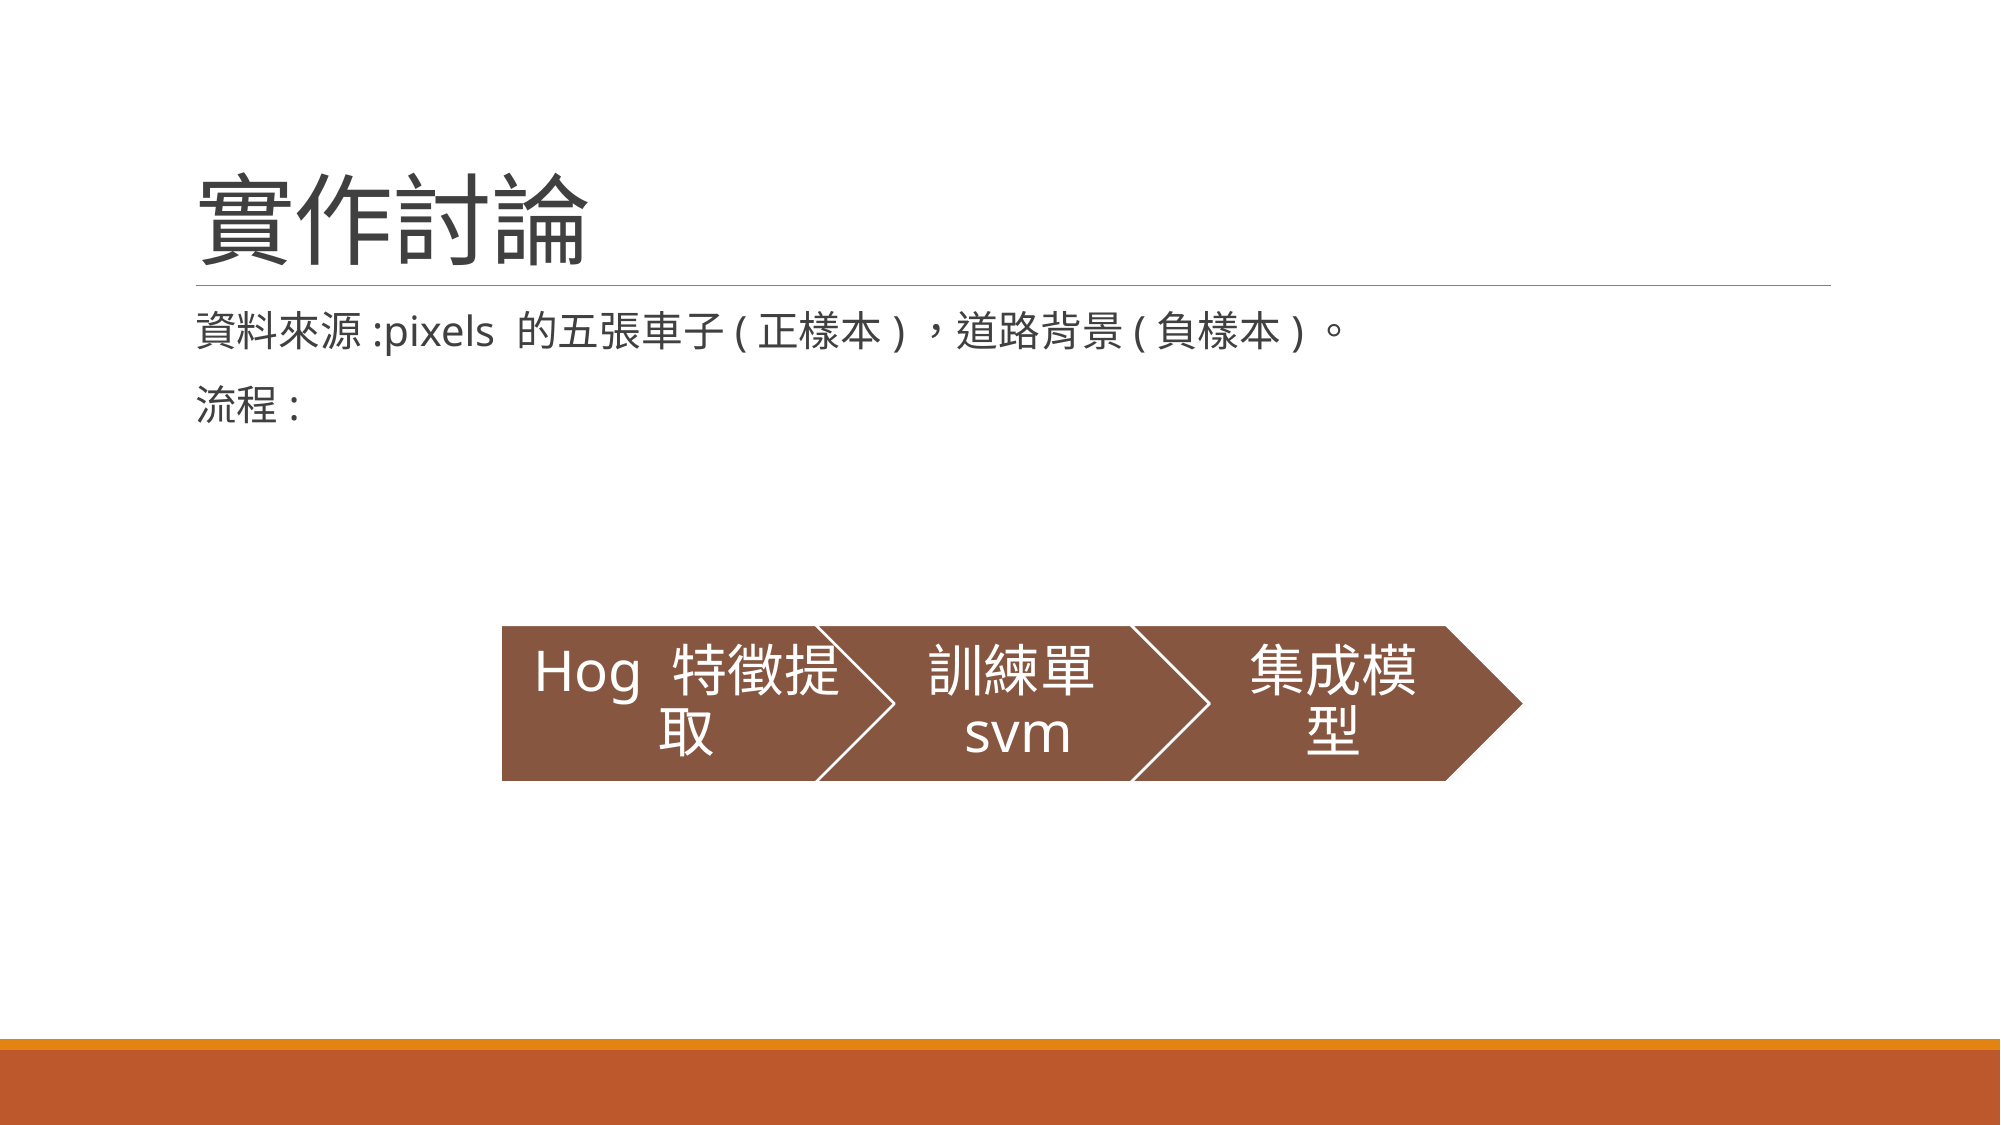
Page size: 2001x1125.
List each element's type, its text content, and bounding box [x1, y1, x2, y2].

list 資料來源:pixels 的五張車子(正樣本)，道路背景(負樣本)。 流程: [180, 302, 1830, 963]
title 實作討論 [180, 47, 1830, 285]
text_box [499, 372, 1526, 1035]
